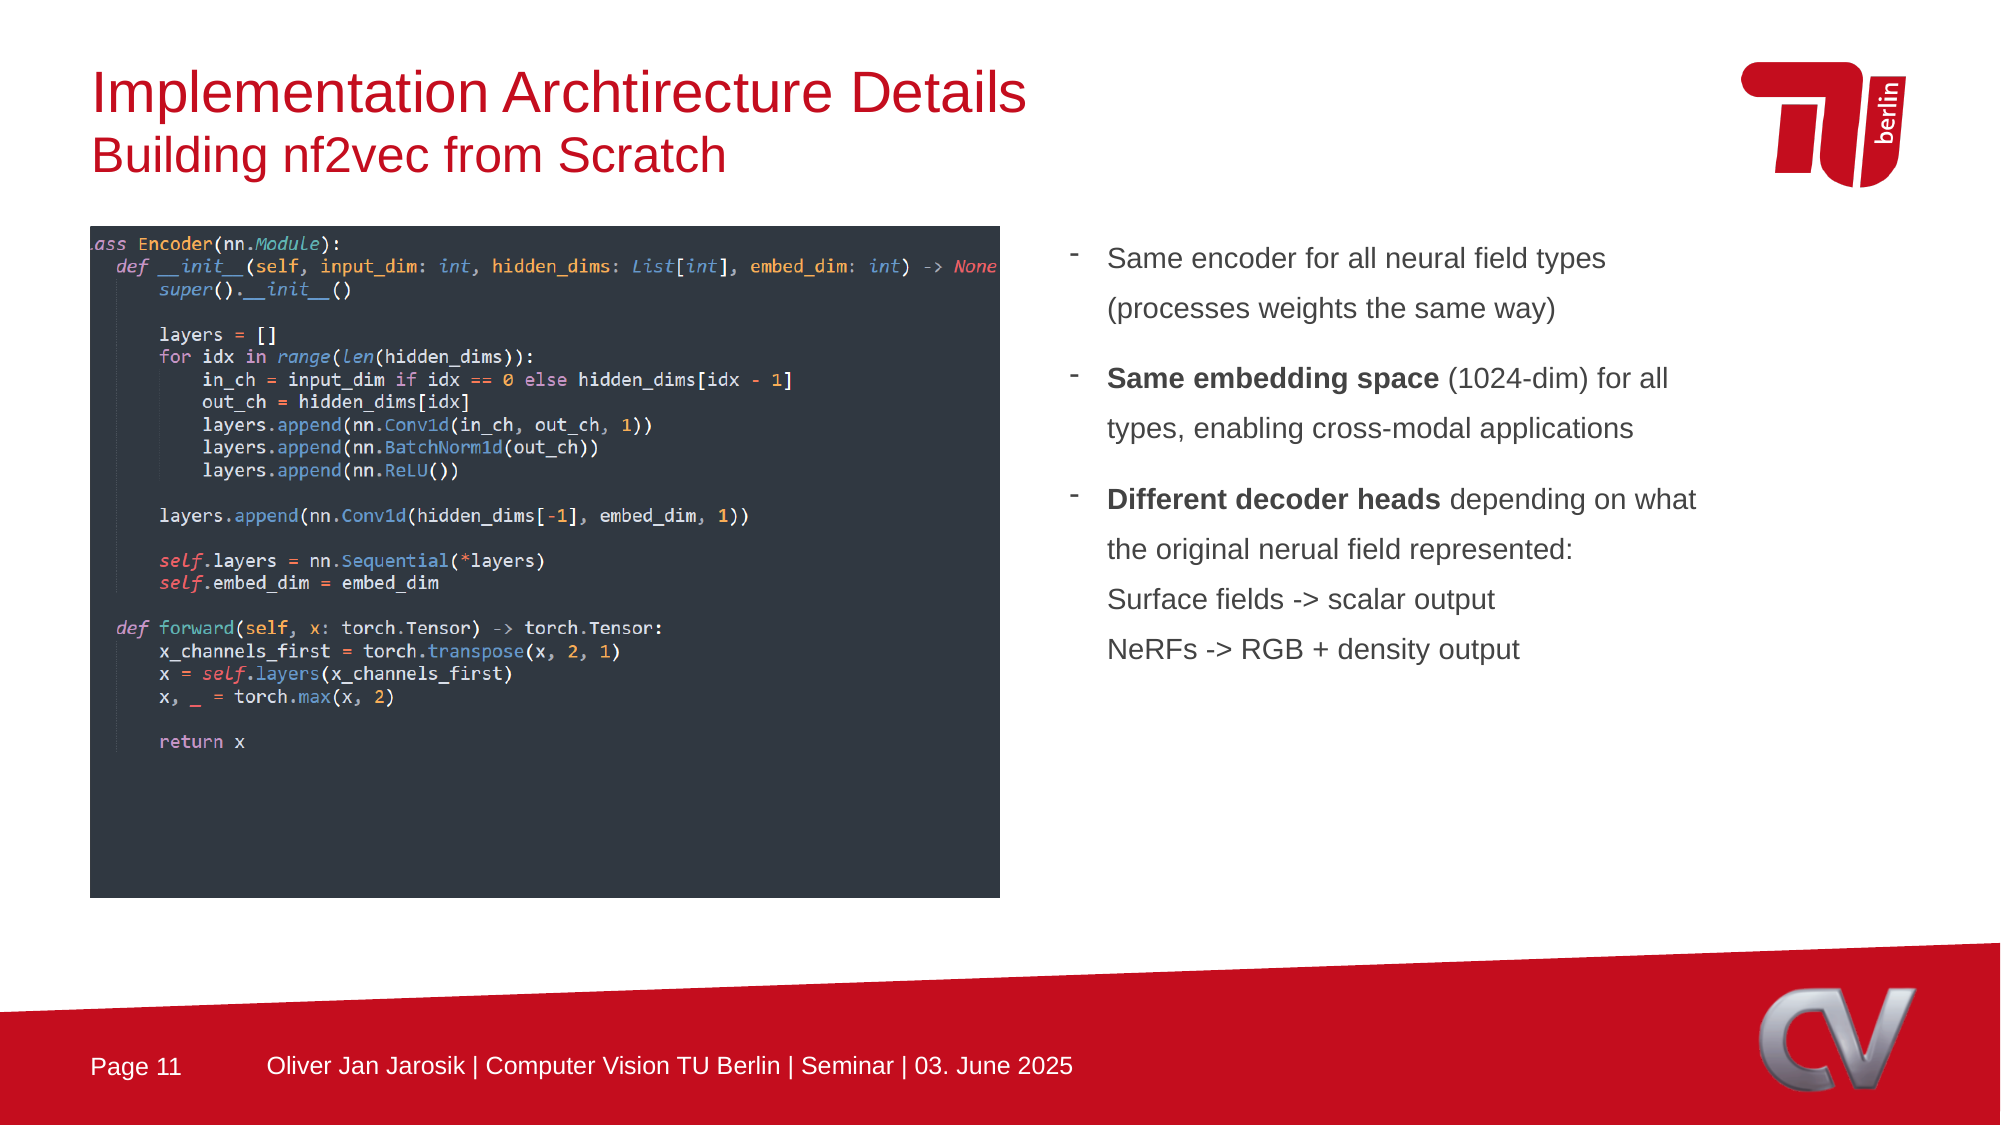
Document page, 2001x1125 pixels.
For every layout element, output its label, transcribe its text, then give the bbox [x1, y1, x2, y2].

list Implementation Archtirecture Details Building nf2vec from Scratch [91, 65, 1455, 183]
picture [90, 226, 1000, 899]
picture [1741, 62, 1906, 188]
list Same encoder for all neural field types (processes weights the same way) Same embedding space (1024-dim) for all types, enabling cross-modal applications Different decoder heads depending on what the original nerual field represented: Surface fields -> scalar output NeRFs -> RGB + density output [1069, 223, 1723, 899]
picture [1755, 984, 1921, 1096]
